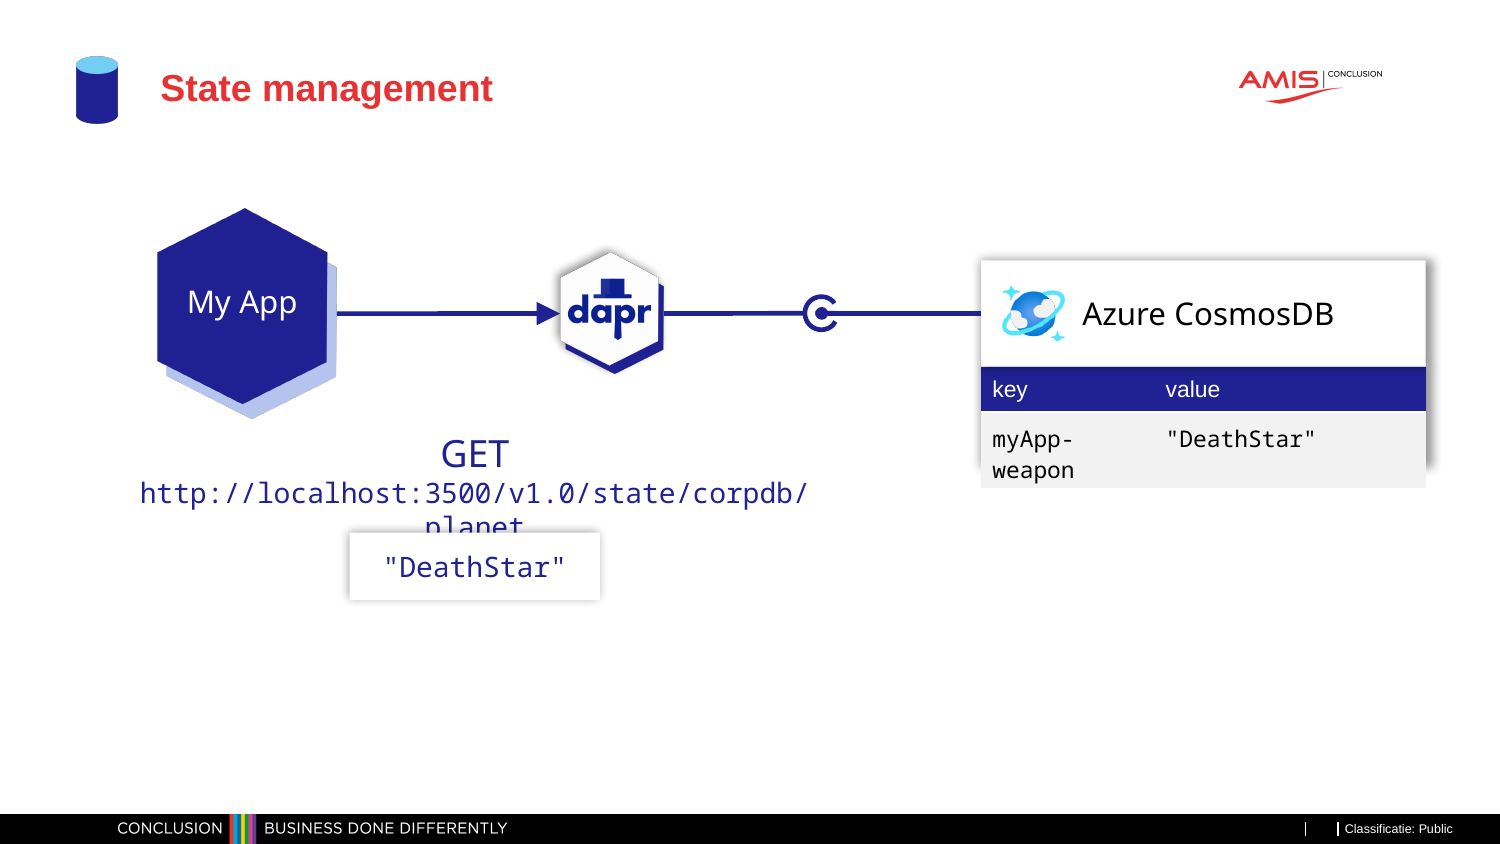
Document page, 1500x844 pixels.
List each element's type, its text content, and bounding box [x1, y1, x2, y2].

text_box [815, 260, 1426, 367]
table_header value [1154, 374, 1426, 411]
title State management [160, 56, 1428, 125]
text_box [156, 208, 337, 419]
picture [559, 252, 664, 375]
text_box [116, 430, 834, 607]
picture [75, 56, 118, 124]
table_cell "DeathStar" [1154, 413, 1426, 488]
picture [0, 814, 236, 844]
table_header key [981, 373, 1154, 411]
picture [239, 814, 1500, 844]
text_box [663, 296, 815, 330]
table_cell myApp-weapon [981, 413, 1154, 488]
